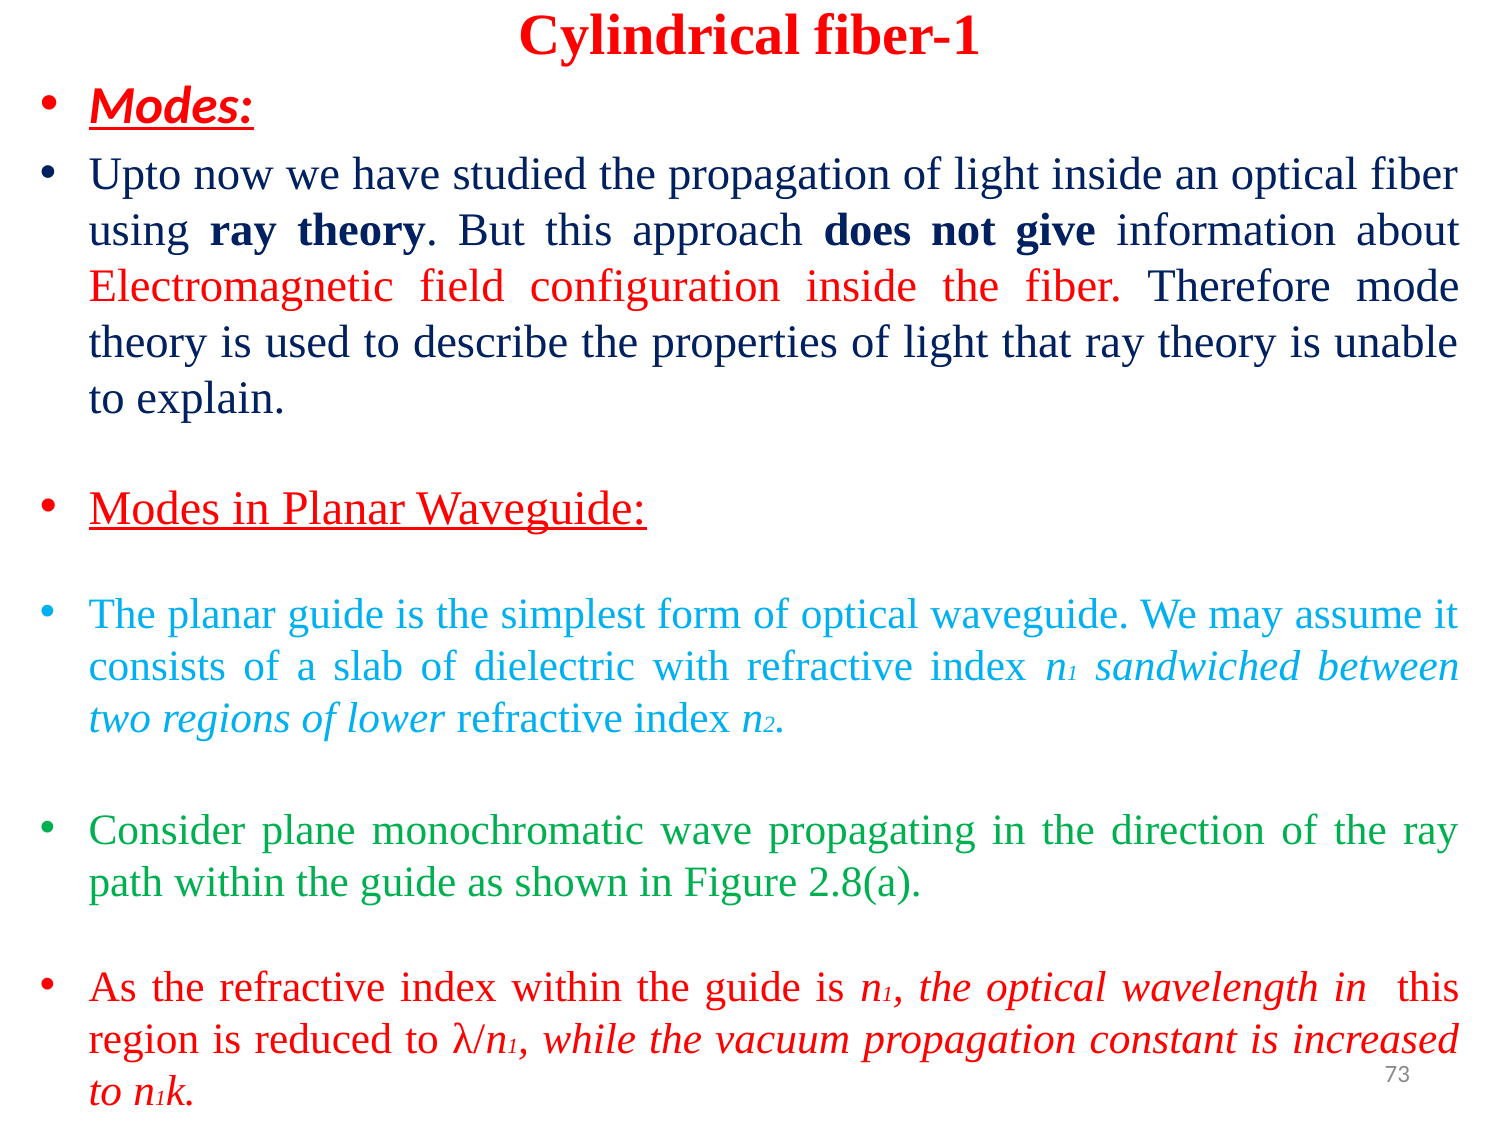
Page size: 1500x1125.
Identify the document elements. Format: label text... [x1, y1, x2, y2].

list Modes: Upto now we have studied the propagation of light inside an optical fiber using ray theory. But this approach does not give information about Electromagnetic field configuration inside the fiber. Therefore mode theory is used to describe the properties of light that ray theory is unable to explain. Modes in Planar Waveguide: The planar guide is the simplest form of optical waveguide. We may assume it consists of a slab of dielectric with refractive index n1 sandwiched between two regions of lower refractive index n2. Consider plane monochromatic wave propagating in the direction of the ray path within the guide as shown in Figure 2.8(a). As the refractive index within the guide is n1, the optical wavelength in this region is reduced to λ/n1, while the vacuum propagation constant is increased to n1k. [24, 62, 1475, 1125]
title Cylindrical fiber-1 [24, 0, 1475, 62]
slide_number 73 [1074, 1042, 1425, 1103]
